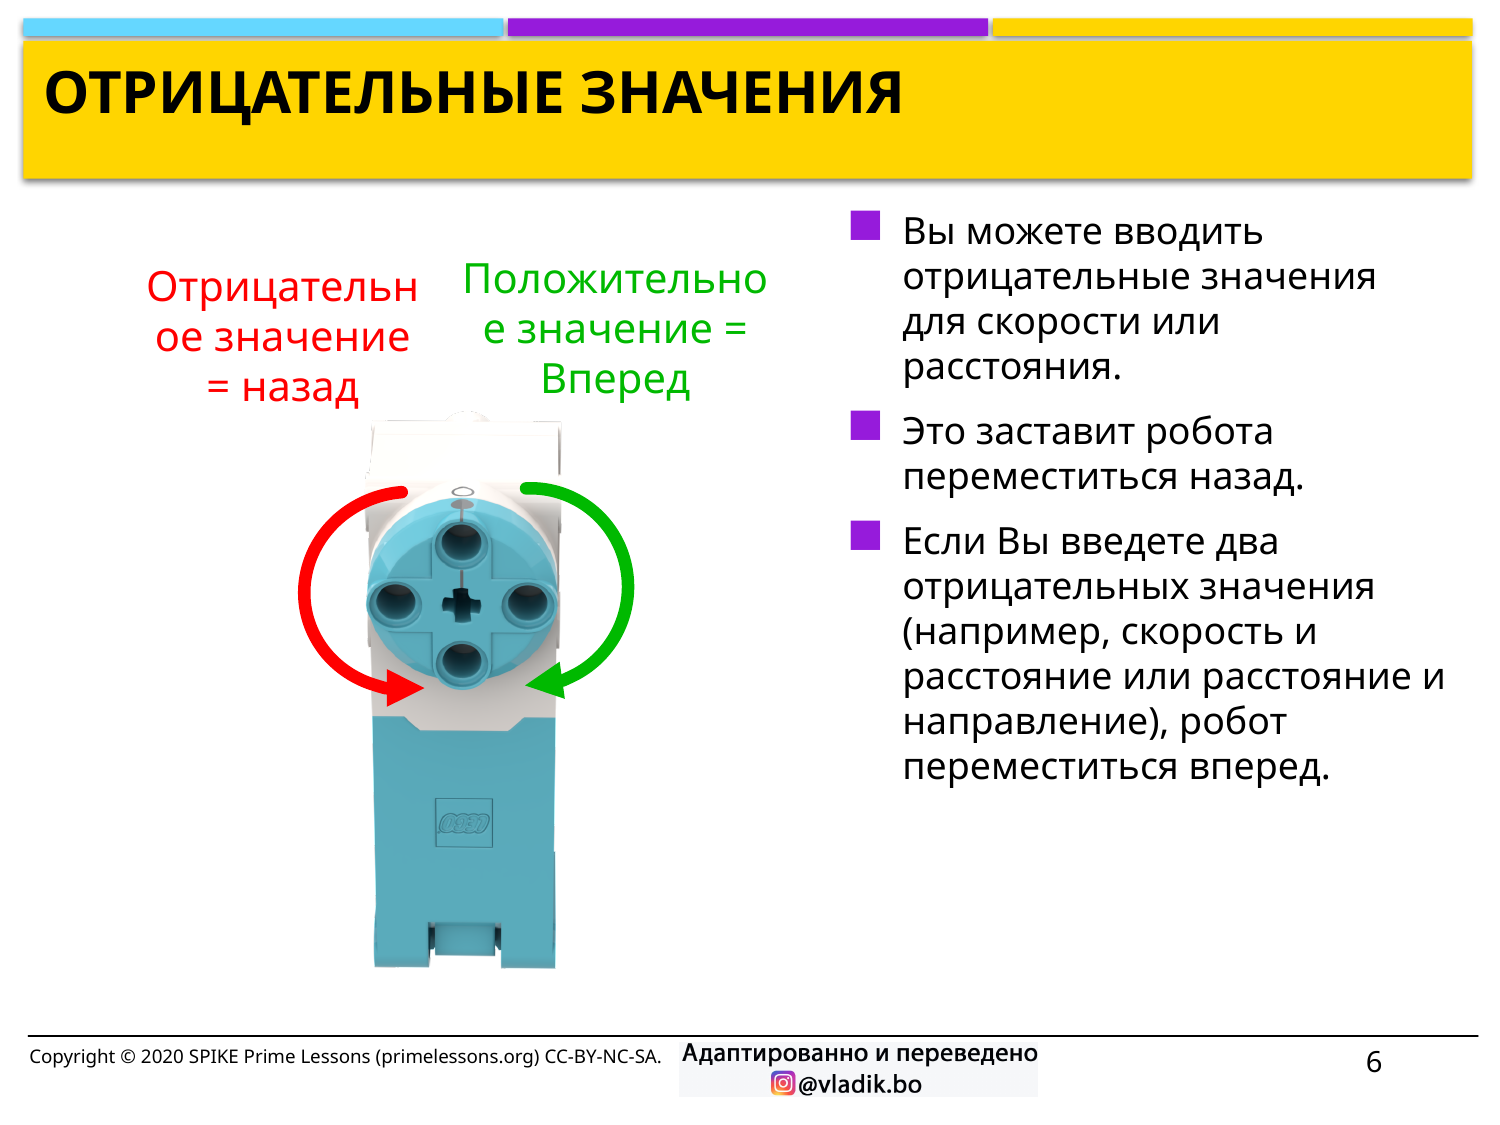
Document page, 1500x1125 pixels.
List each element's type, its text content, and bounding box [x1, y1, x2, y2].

text_box [600, 516, 630, 658]
title Отрицательные значения [28, 48, 1464, 172]
picture [346, 399, 595, 988]
footer Copyright © 2020 SPIKE Prime Lessons (primelessons.org) CC-BY-NC-SA. [14, 1036, 1172, 1097]
picture [679, 1042, 1039, 1098]
text_box Положительное значение = Вперед [445, 244, 786, 410]
slide_number 6 [1351, 1036, 1478, 1097]
text_box Отрицательное значение = назад [123, 252, 442, 418]
list Вы можете вводить отрицательные значения для скорости или расстояния. Это заставит робота переместиться назад. Если Вы введете два отрицательных значения (например, скорость и расстояние или расстояние и направление), робот переместиться вперед. [837, 199, 1464, 1051]
text_box [303, 516, 340, 669]
